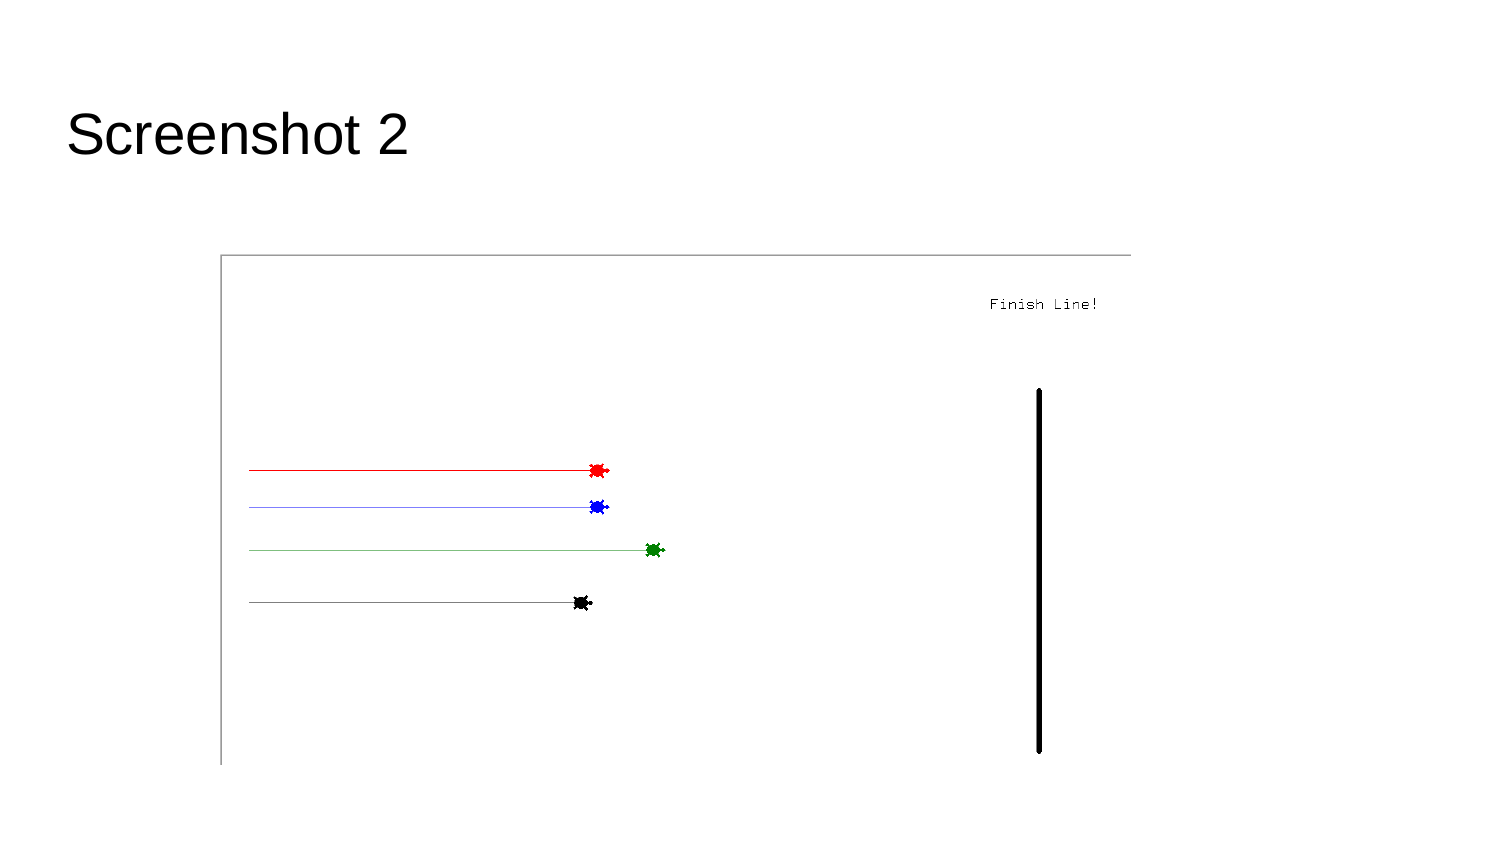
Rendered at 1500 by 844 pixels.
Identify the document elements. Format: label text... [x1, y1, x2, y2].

picture [112, 192, 1240, 827]
title Screenshot 2 [51, 81, 1449, 176]
